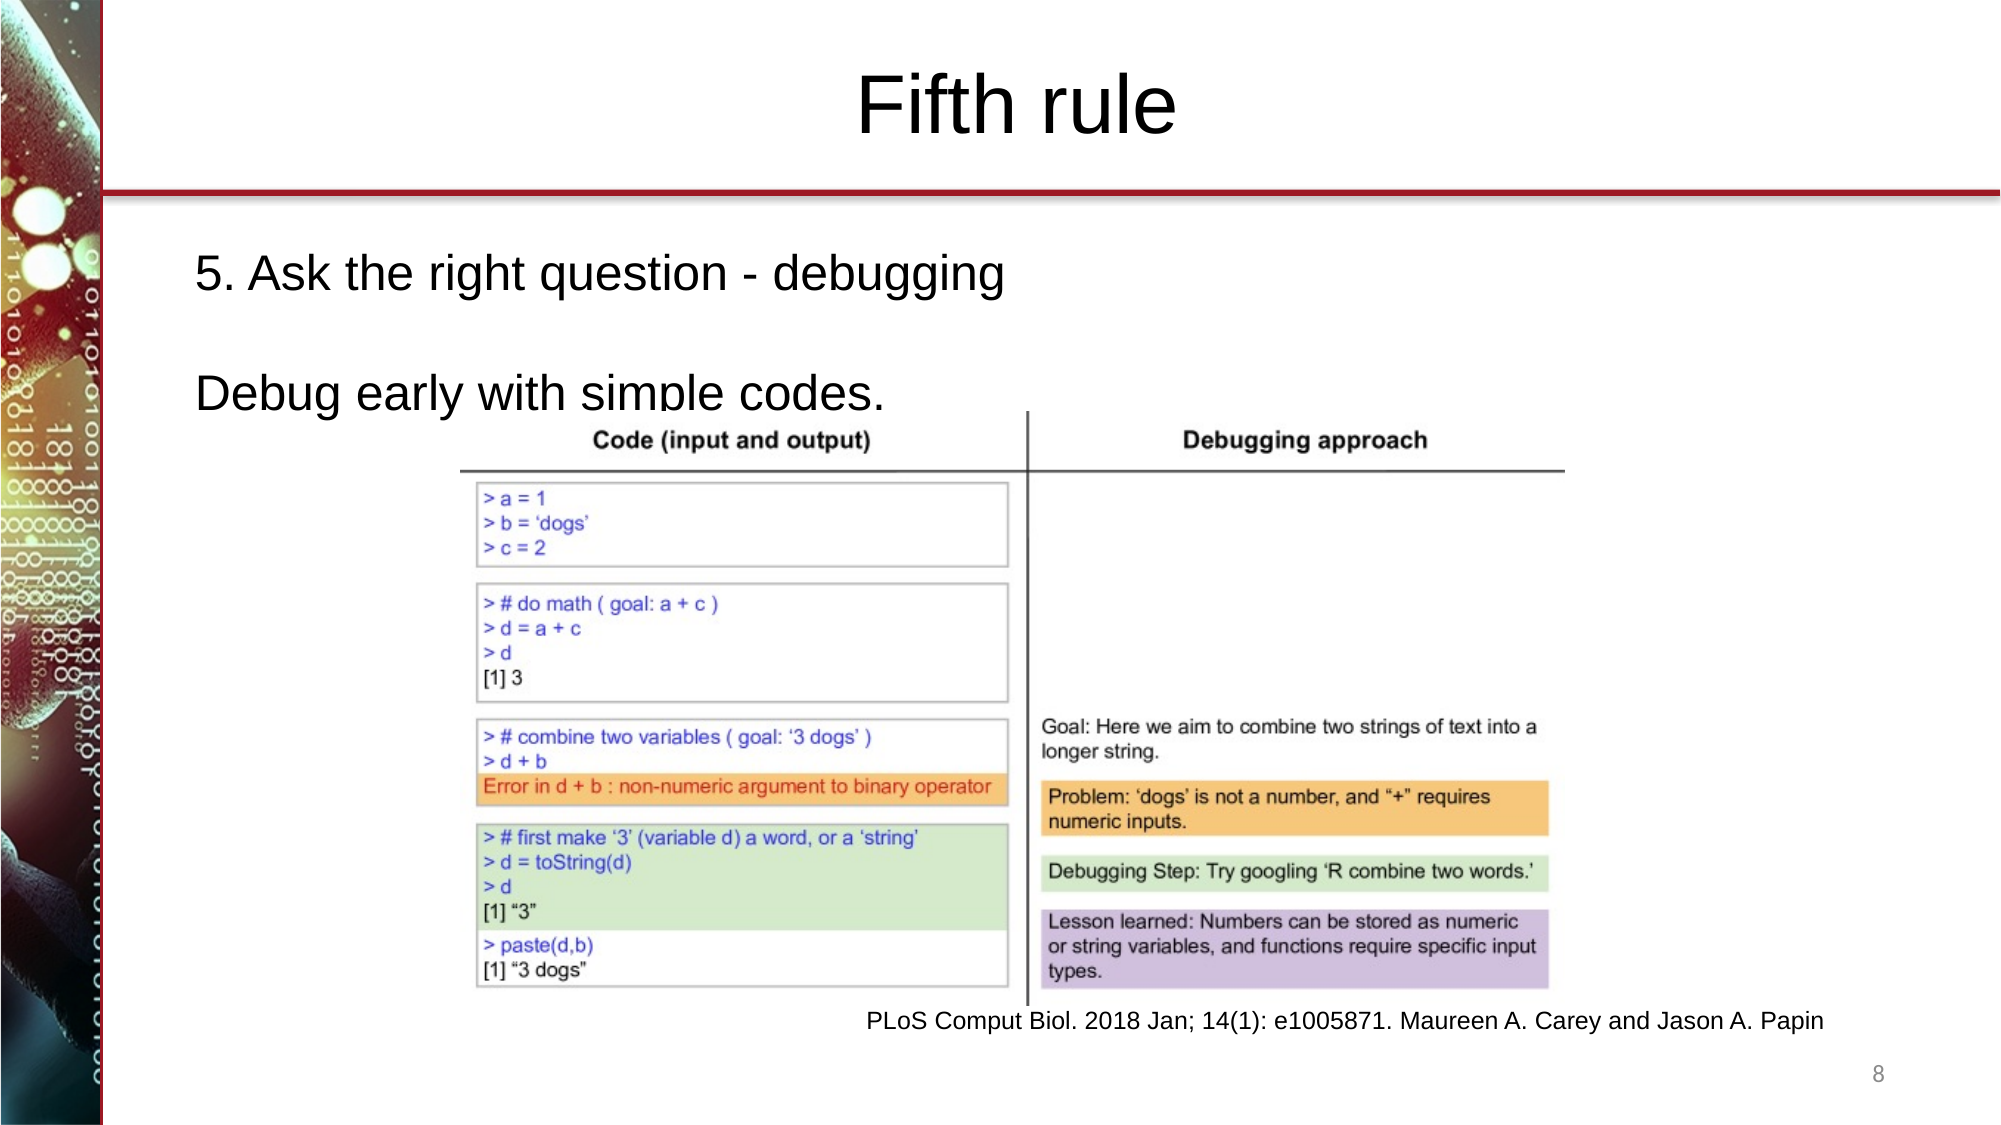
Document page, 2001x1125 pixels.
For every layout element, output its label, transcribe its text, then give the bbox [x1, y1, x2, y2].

text_box PLoS Comput Biol. 2018 Jan; 14(1): e1005871. Maureen A. Carey and Jason A. Papin [851, 996, 2000, 1102]
text_box 5. Ask the right question - debugging Debug early with simple codes. [179, 232, 1664, 462]
text_box Fifth rule [135, 31, 1900, 170]
picture [460, 411, 1565, 1006]
picture [1, 1, 100, 1124]
